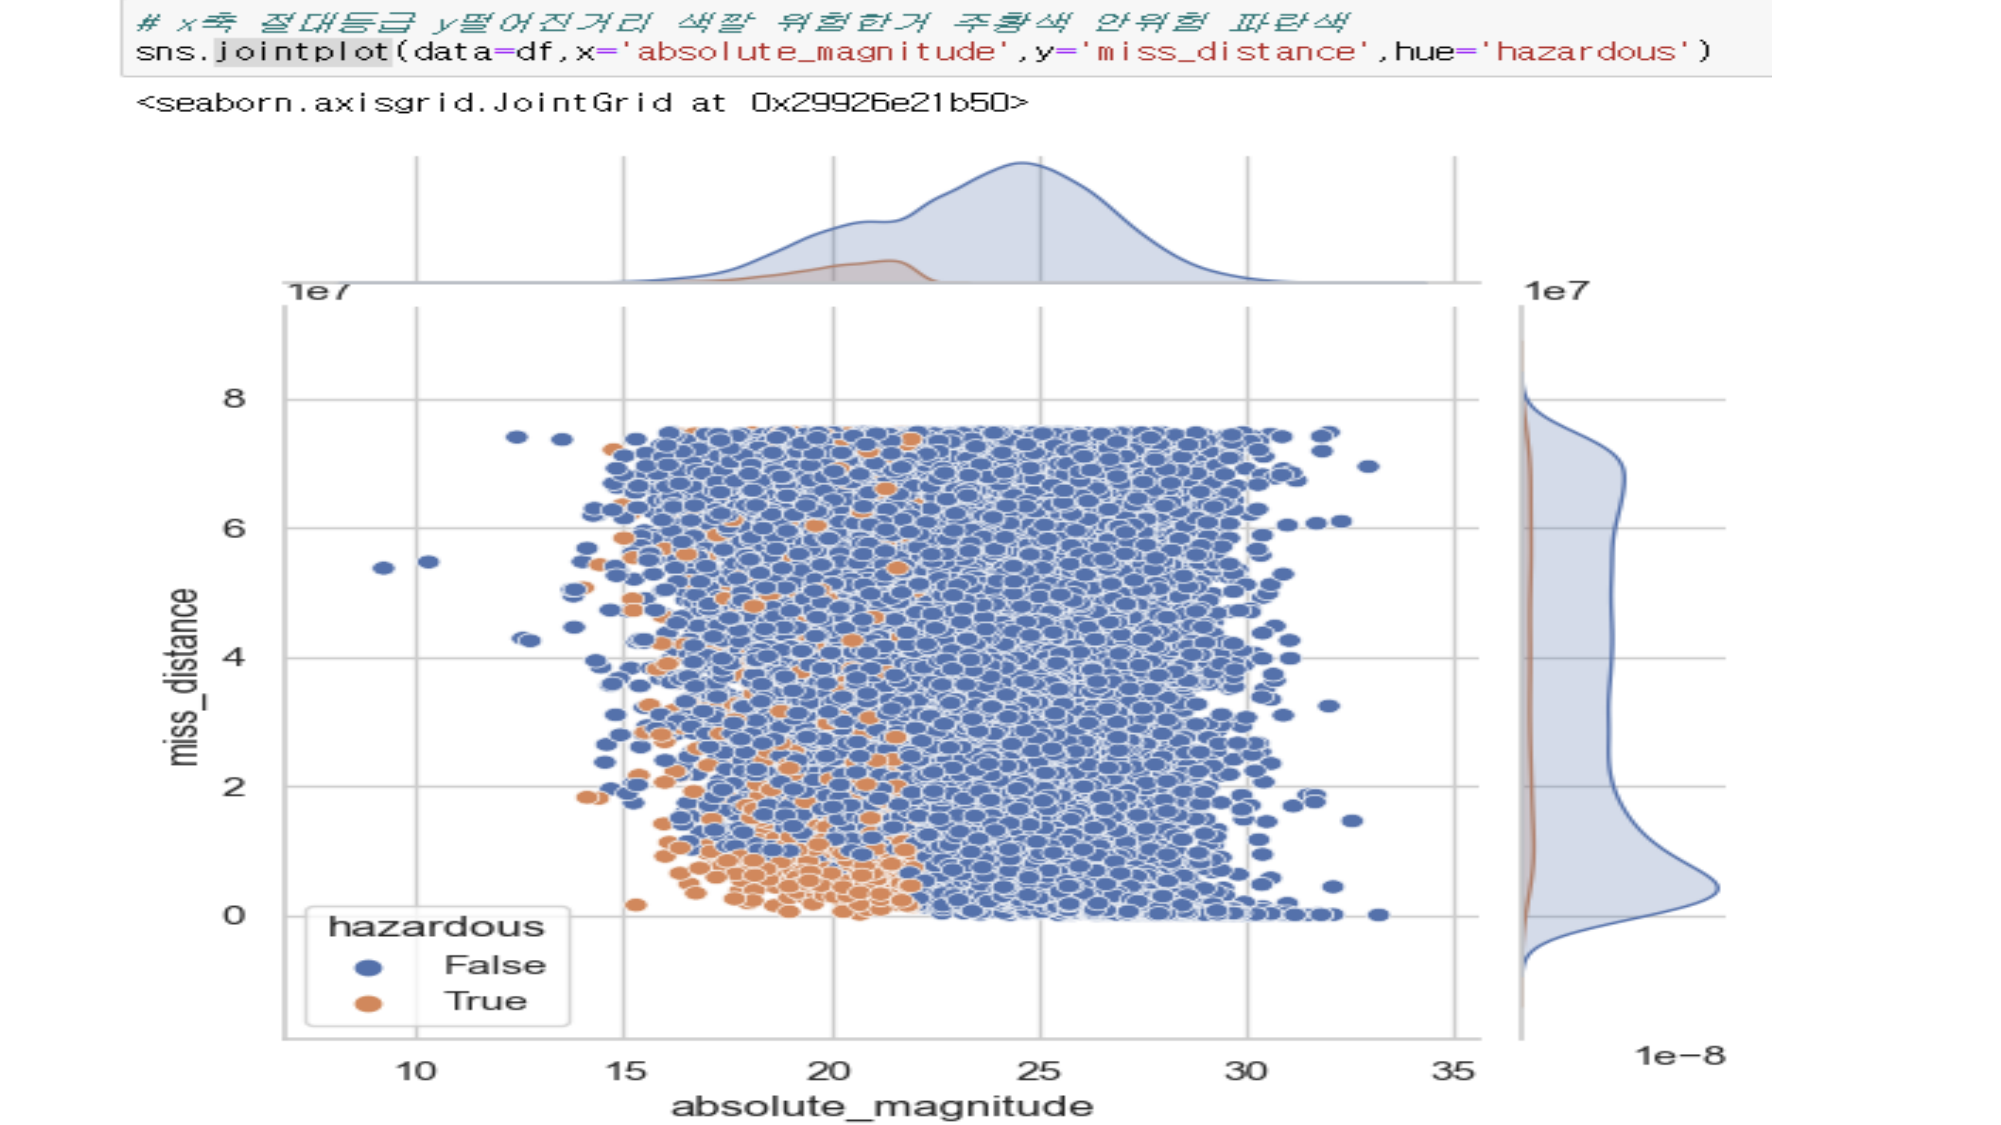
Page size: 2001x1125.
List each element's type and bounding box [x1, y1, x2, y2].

picture [107, 0, 1772, 1125]
